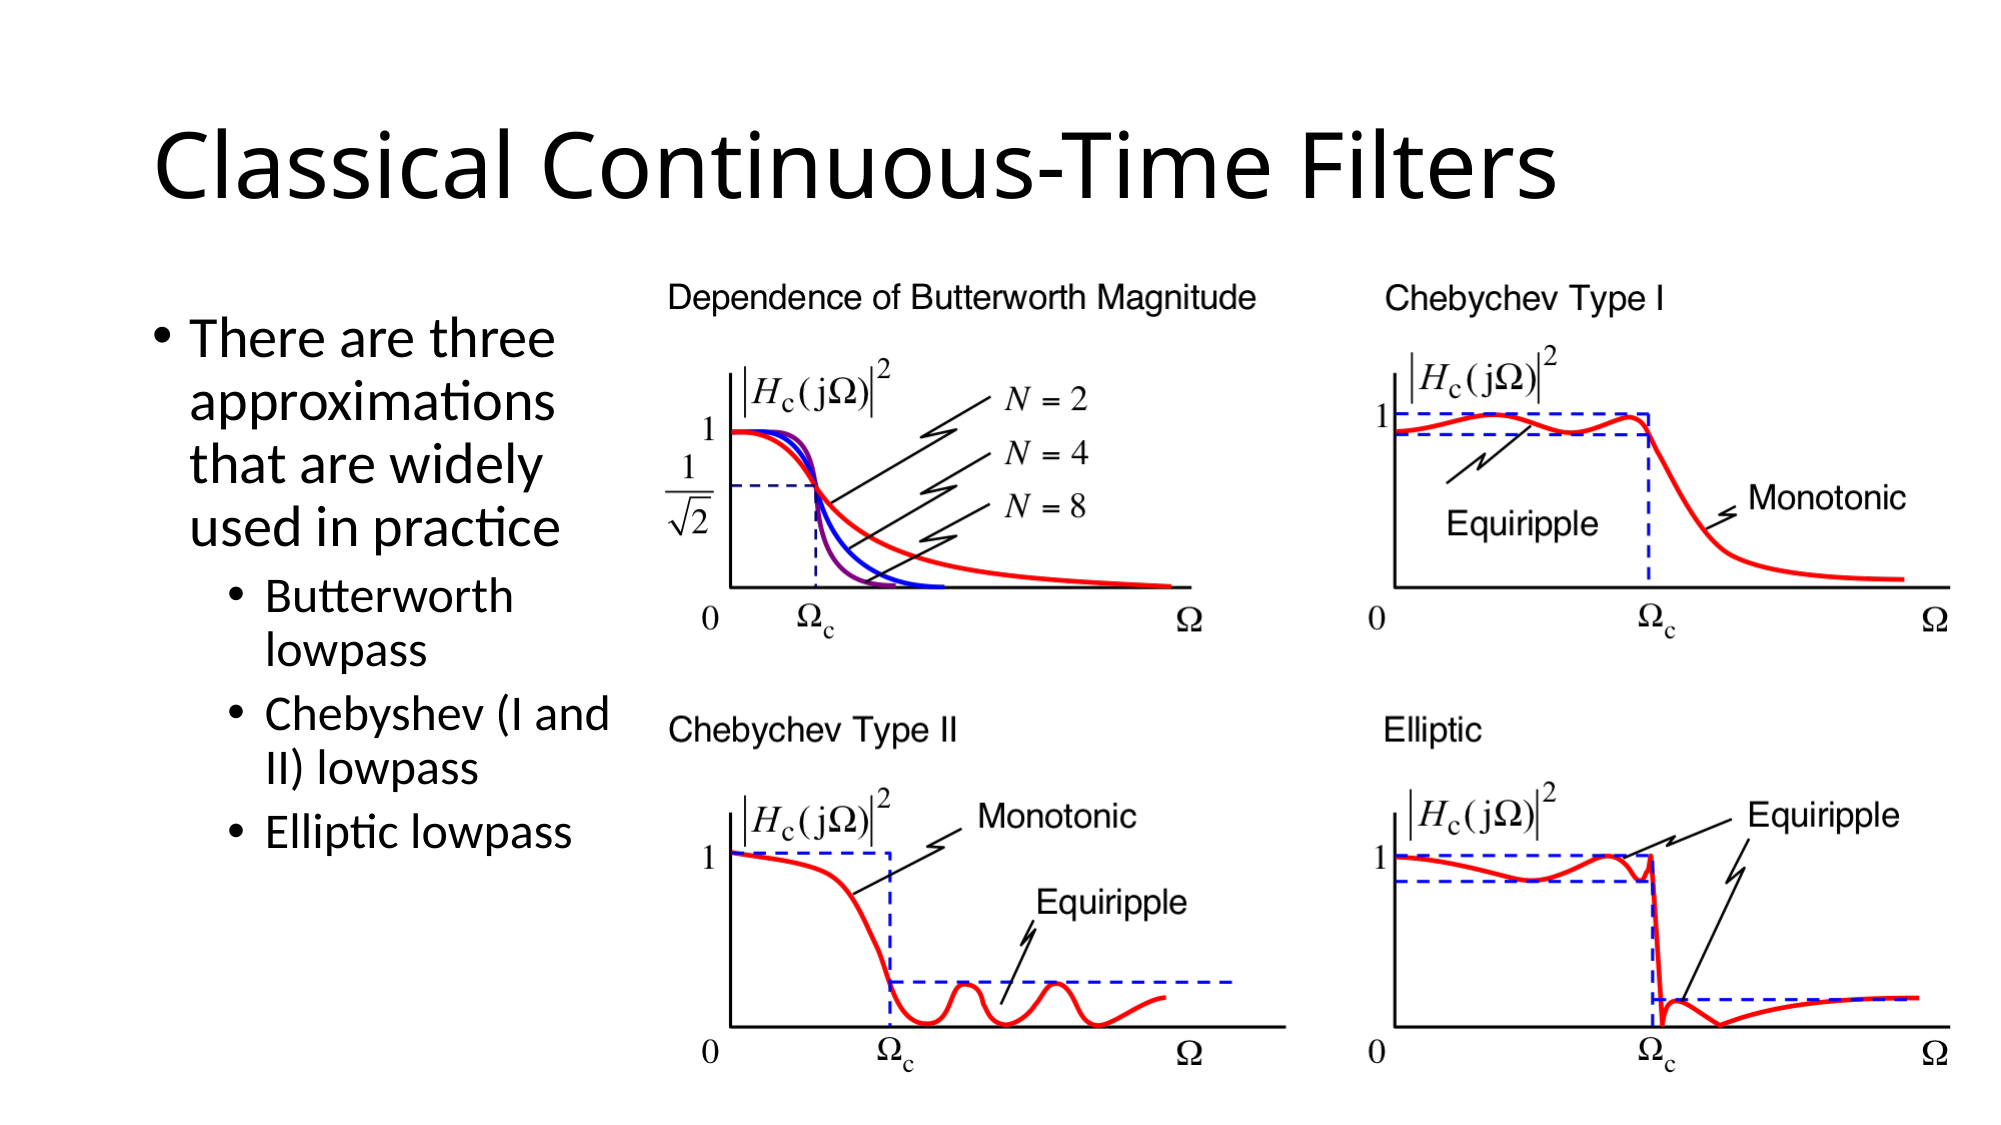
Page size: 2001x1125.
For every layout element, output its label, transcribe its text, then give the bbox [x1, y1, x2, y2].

title Classical Continuous-Time Filters [137, 59, 1863, 278]
list There are three approximations that are widely used in practice Butterworth lowpass Chebyshev (I and II) lowpass Elliptic lowpass [137, 299, 660, 1014]
picture [660, 277, 1952, 1077]
